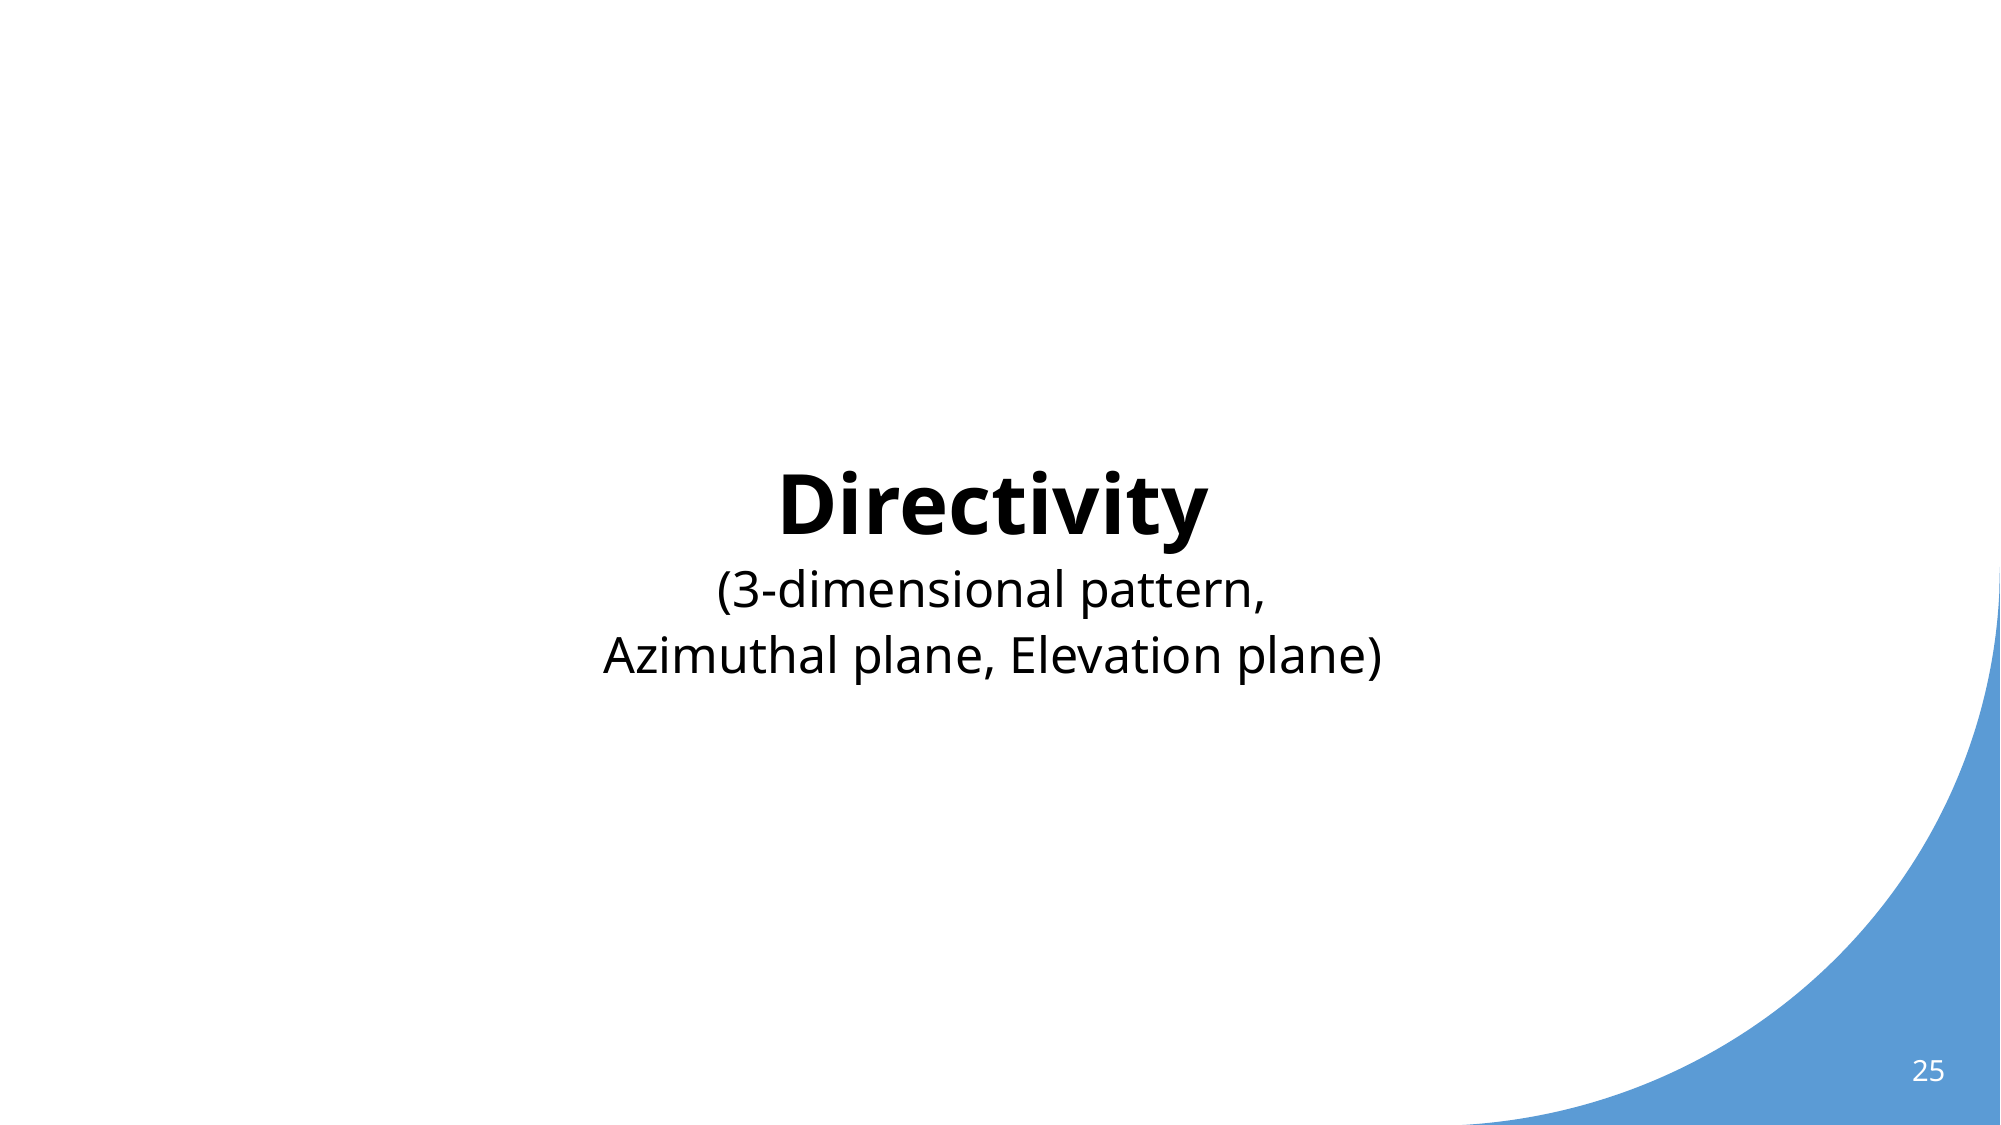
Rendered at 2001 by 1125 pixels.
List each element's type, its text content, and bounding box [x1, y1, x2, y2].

slide_number 25 [1893, 1042, 1961, 1103]
title Directivity (3-dimensional pattern, Azimuthal plane, Elevation plane) [80, 219, 1905, 906]
